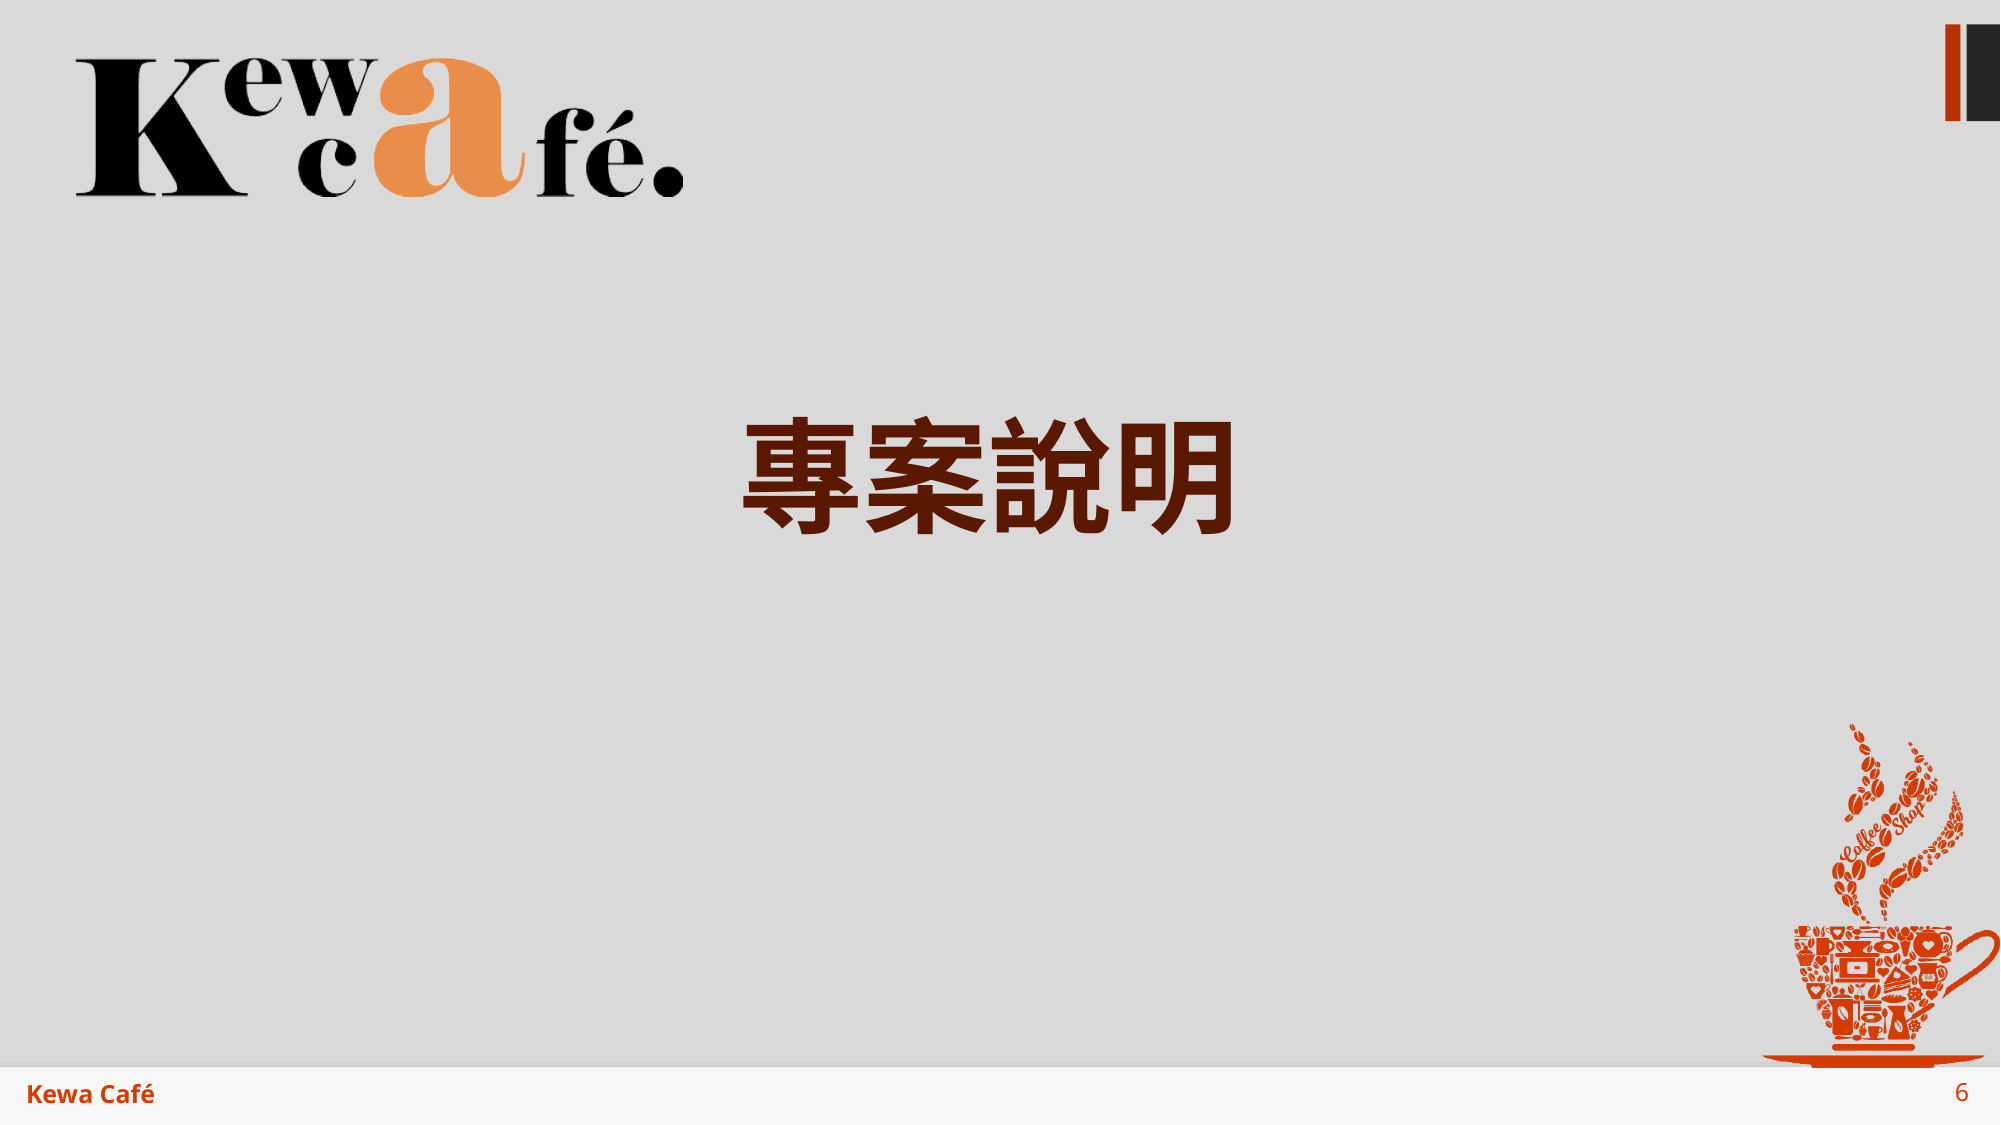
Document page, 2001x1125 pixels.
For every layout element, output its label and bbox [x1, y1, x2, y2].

text_box [0, 0, 2000, 1068]
picture [74, 57, 683, 197]
picture [1762, 724, 2000, 1068]
